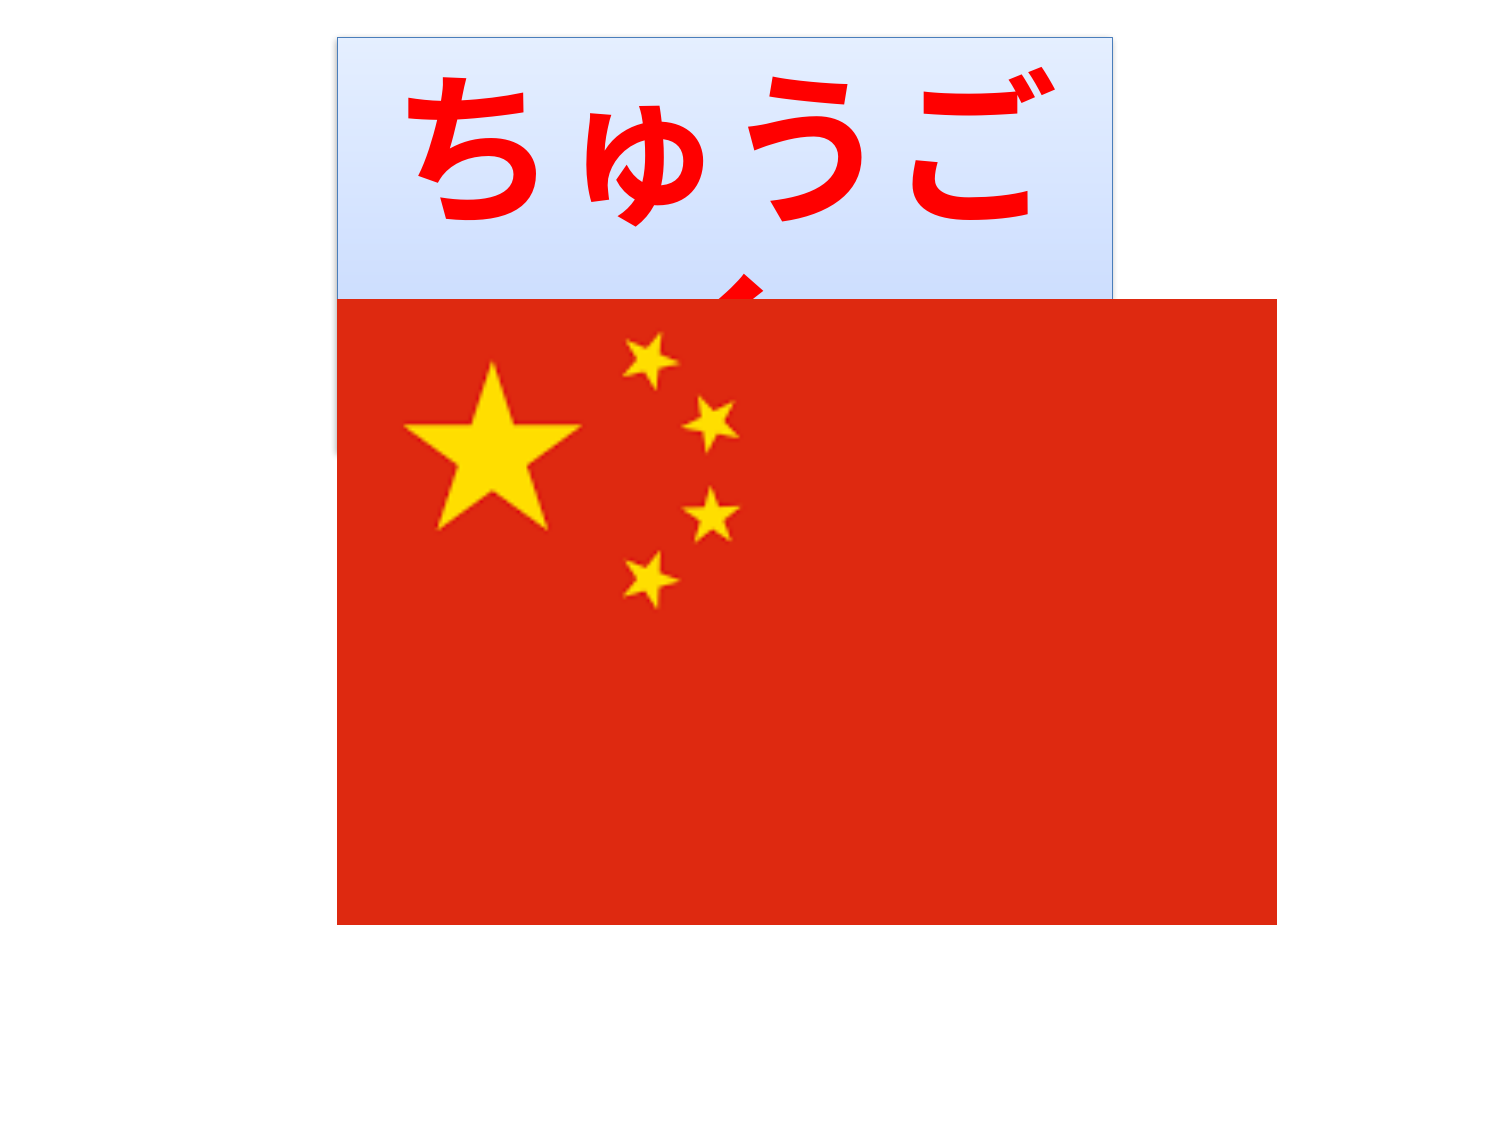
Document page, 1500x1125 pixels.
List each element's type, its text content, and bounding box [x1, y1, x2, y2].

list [337, 299, 1277, 926]
text_box ちゅうごく [337, 37, 1113, 299]
